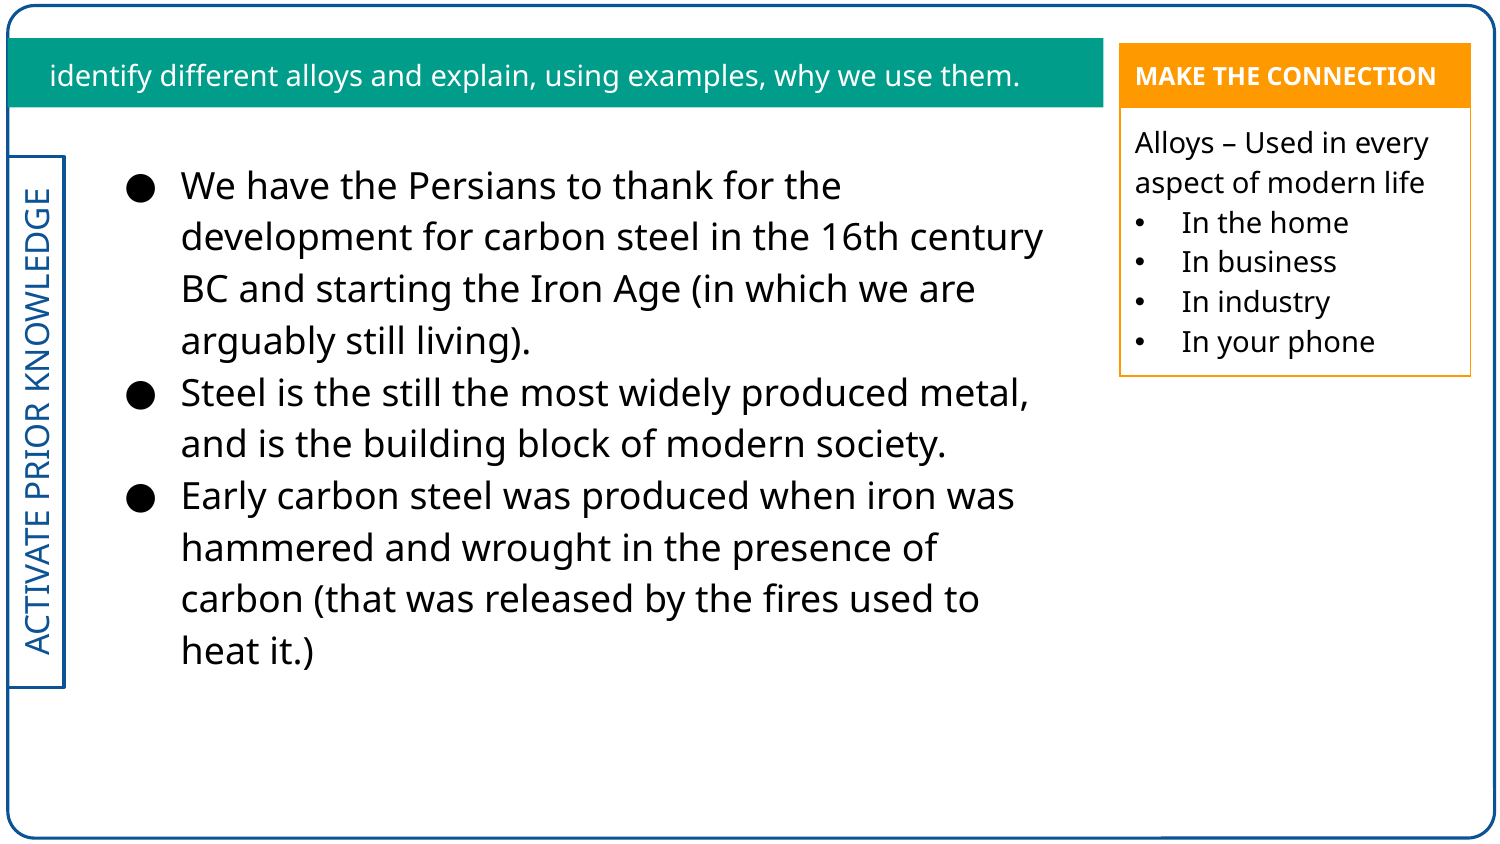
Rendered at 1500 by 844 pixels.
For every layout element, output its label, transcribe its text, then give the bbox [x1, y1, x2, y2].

table_cell Alloys – Used in every aspect of modern life In the home In business In industry In your phone [1121, 108, 1470, 375]
table_header MAKE THE CONNECTION [1121, 44, 1470, 107]
list We have the Persians to thank for the development for carbon steel in the 16th century BC and starting the Iron Age (in which we are arguably still living). Steel is the still the most widely produced metal, and is the building block of modern society. Early carbon steel was produced when iron was hammered and wrought in the presence of carbon (that was released by the fires used to heat it.) [90, 139, 1071, 807]
subtitle identify different alloys and explain, using examples, why we use them. [15, 43, 1097, 101]
